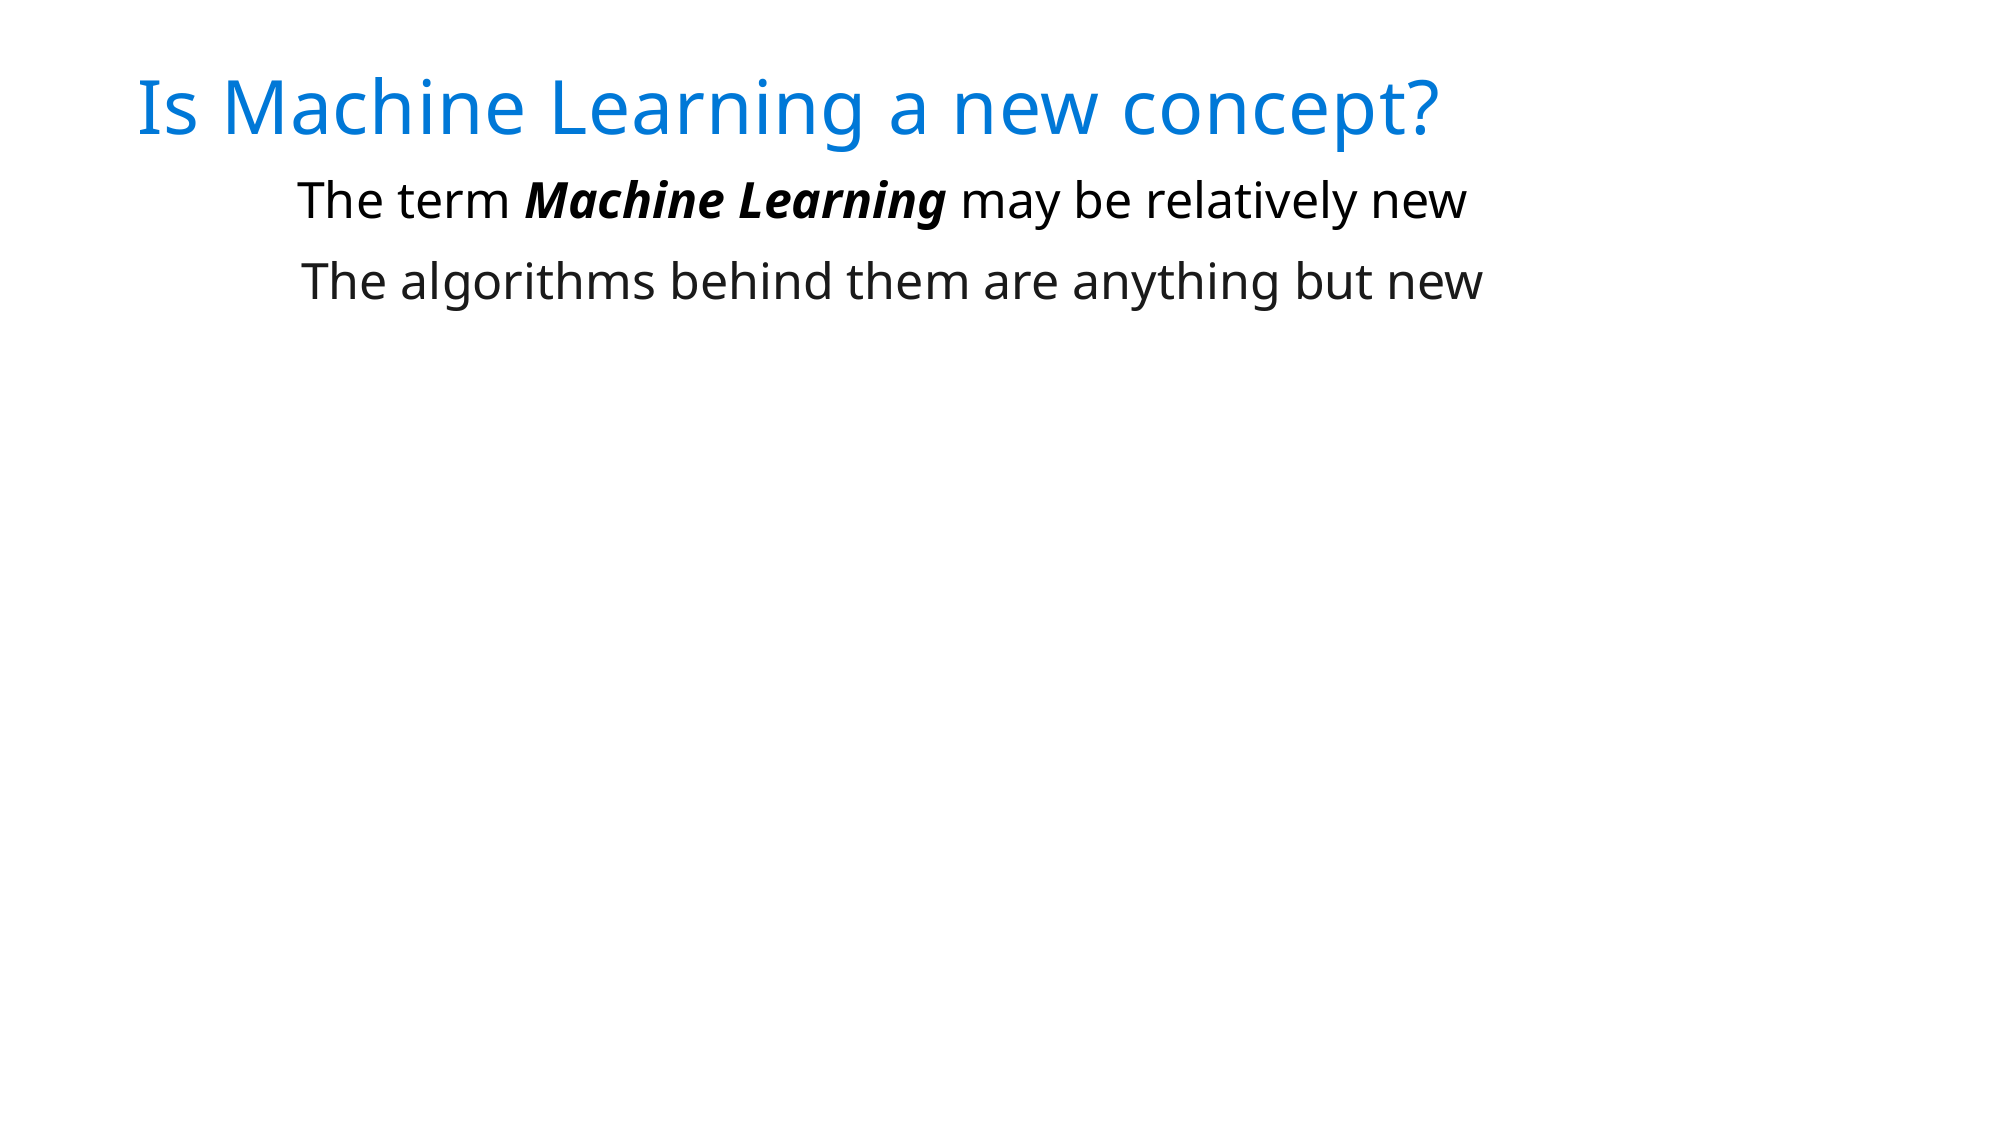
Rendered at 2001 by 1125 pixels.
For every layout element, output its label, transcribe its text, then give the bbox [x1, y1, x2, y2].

title Is Machine Learning a new concept? [137, 59, 1863, 248]
list The term Machine Learning may be relatively new [297, 168, 1887, 252]
text_box The algorithms behind them are anything but new [300, 249, 1891, 333]
